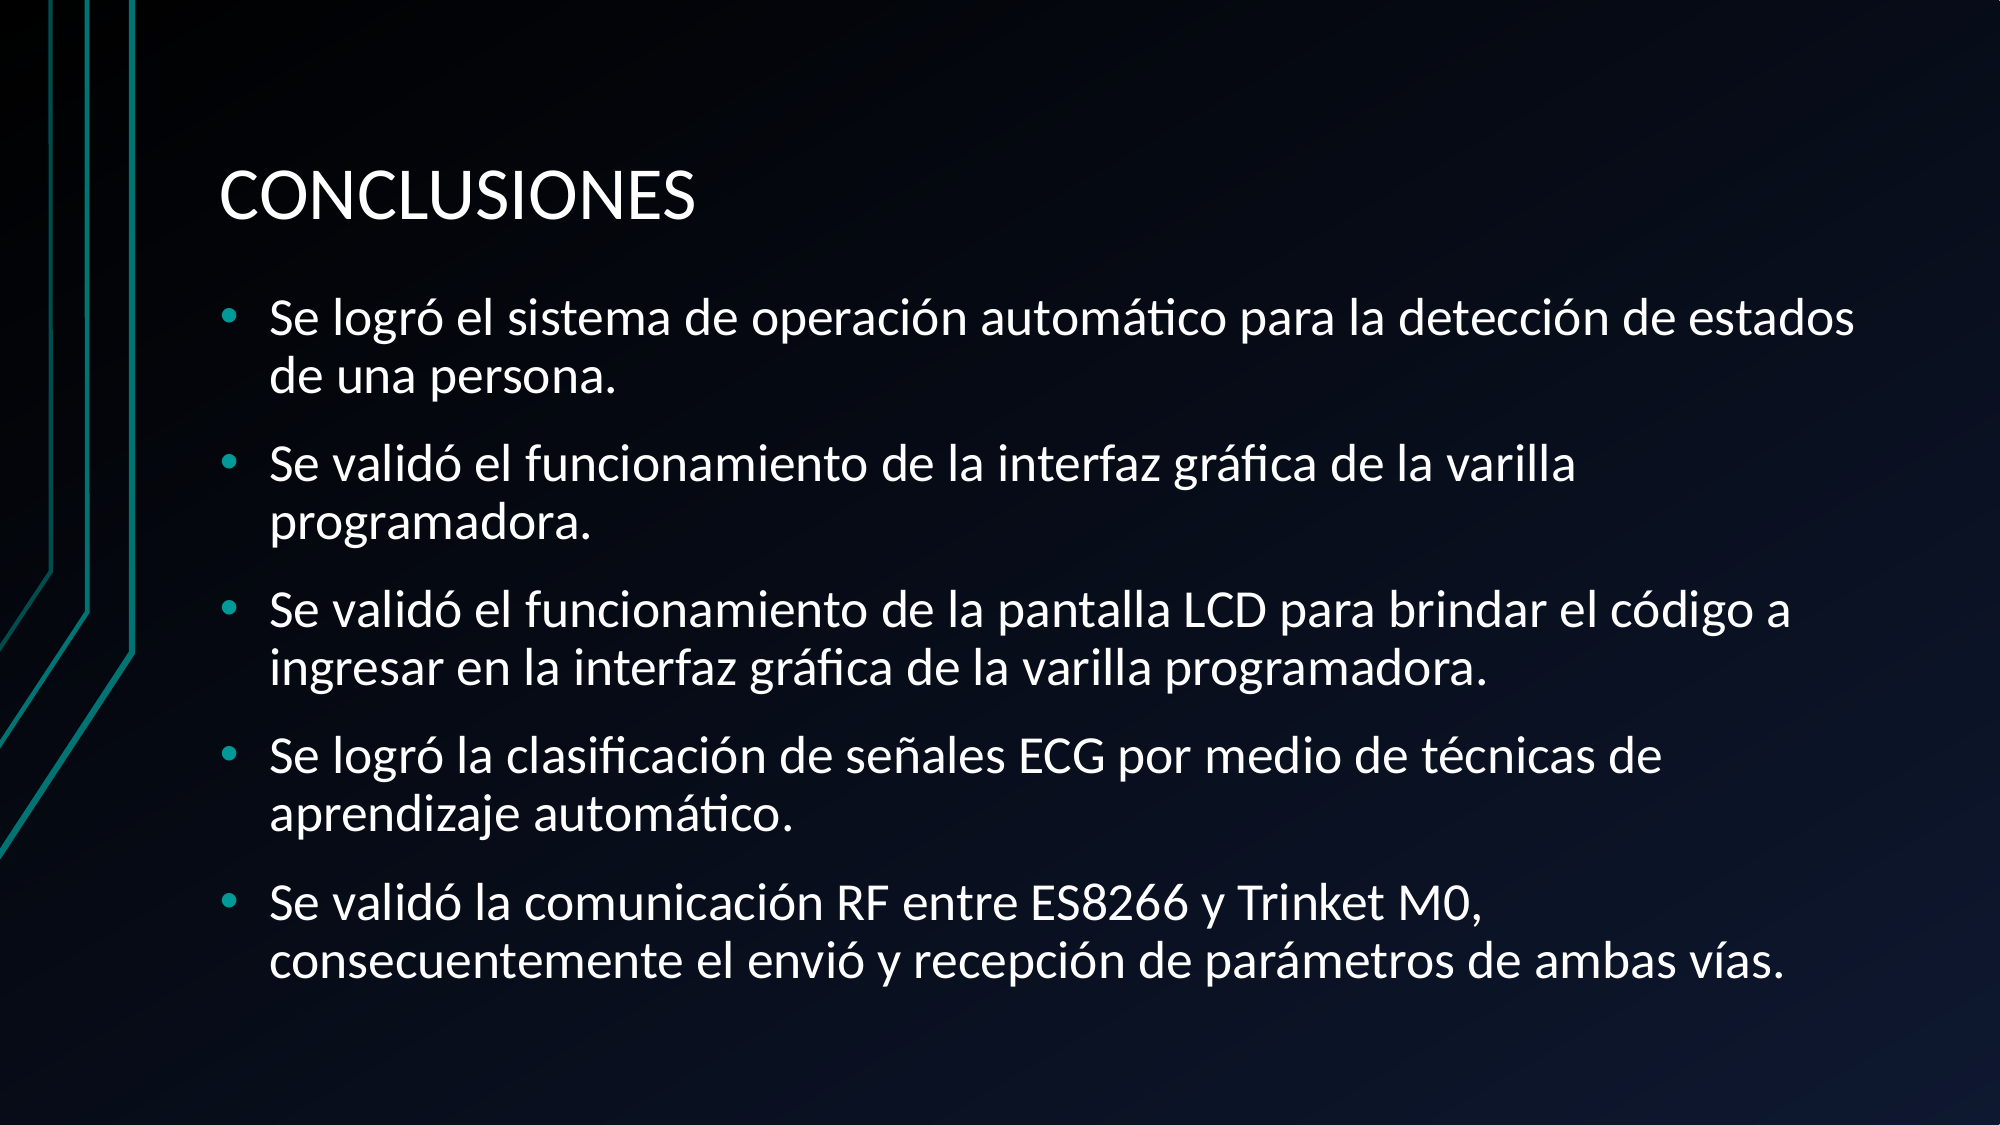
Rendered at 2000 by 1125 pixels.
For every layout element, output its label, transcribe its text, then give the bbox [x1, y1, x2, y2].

title CONCLUSIONES [199, 45, 1900, 246]
list Se logró el sistema de operación automático para la detección de estados de una persona. Se validó el funcionamiento de la interfaz gráfica de la varilla programadora. Se validó el funcionamiento de la pantalla LCD para brindar el código a ingresar en la interfaz gráfica de la varilla programadora. Se logró la clasificación de señales ECG por medio de técnicas de aprendizaje automático. Se validó la comunicación RF entre ES8266 y Trinket M0, consecuentemente el envió y recepción de parámetros de ambas vías. [199, 279, 1900, 1012]
